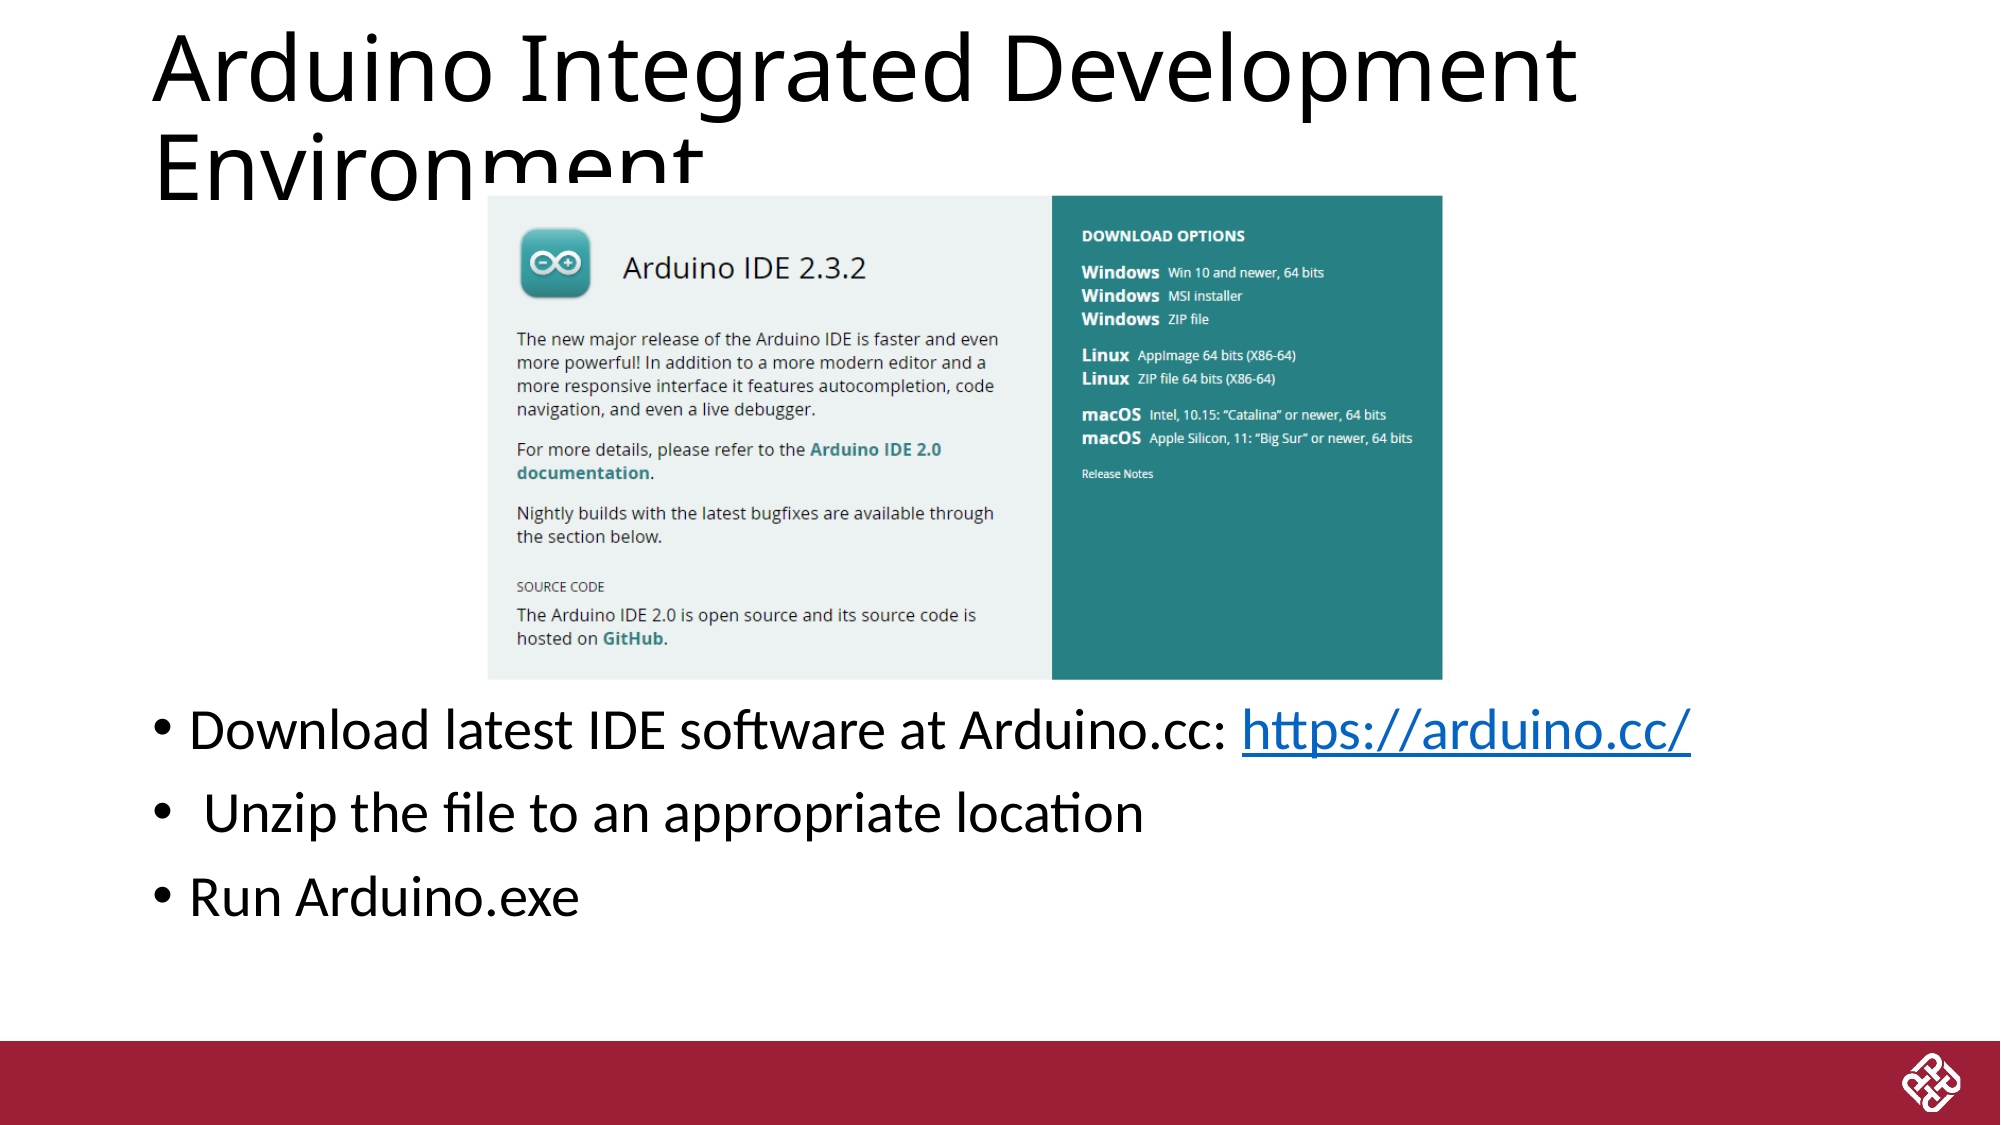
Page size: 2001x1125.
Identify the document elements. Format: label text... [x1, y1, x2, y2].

list Download latest IDE software at Arduino.cc: https://arduino.cc/ Unzip the file to an appropriate location Run Arduino.exe [137, 691, 1863, 1066]
picture [0, 1041, 2000, 1125]
title Arduino Integrated Development Environment [137, 12, 1895, 231]
picture [477, 183, 1451, 684]
